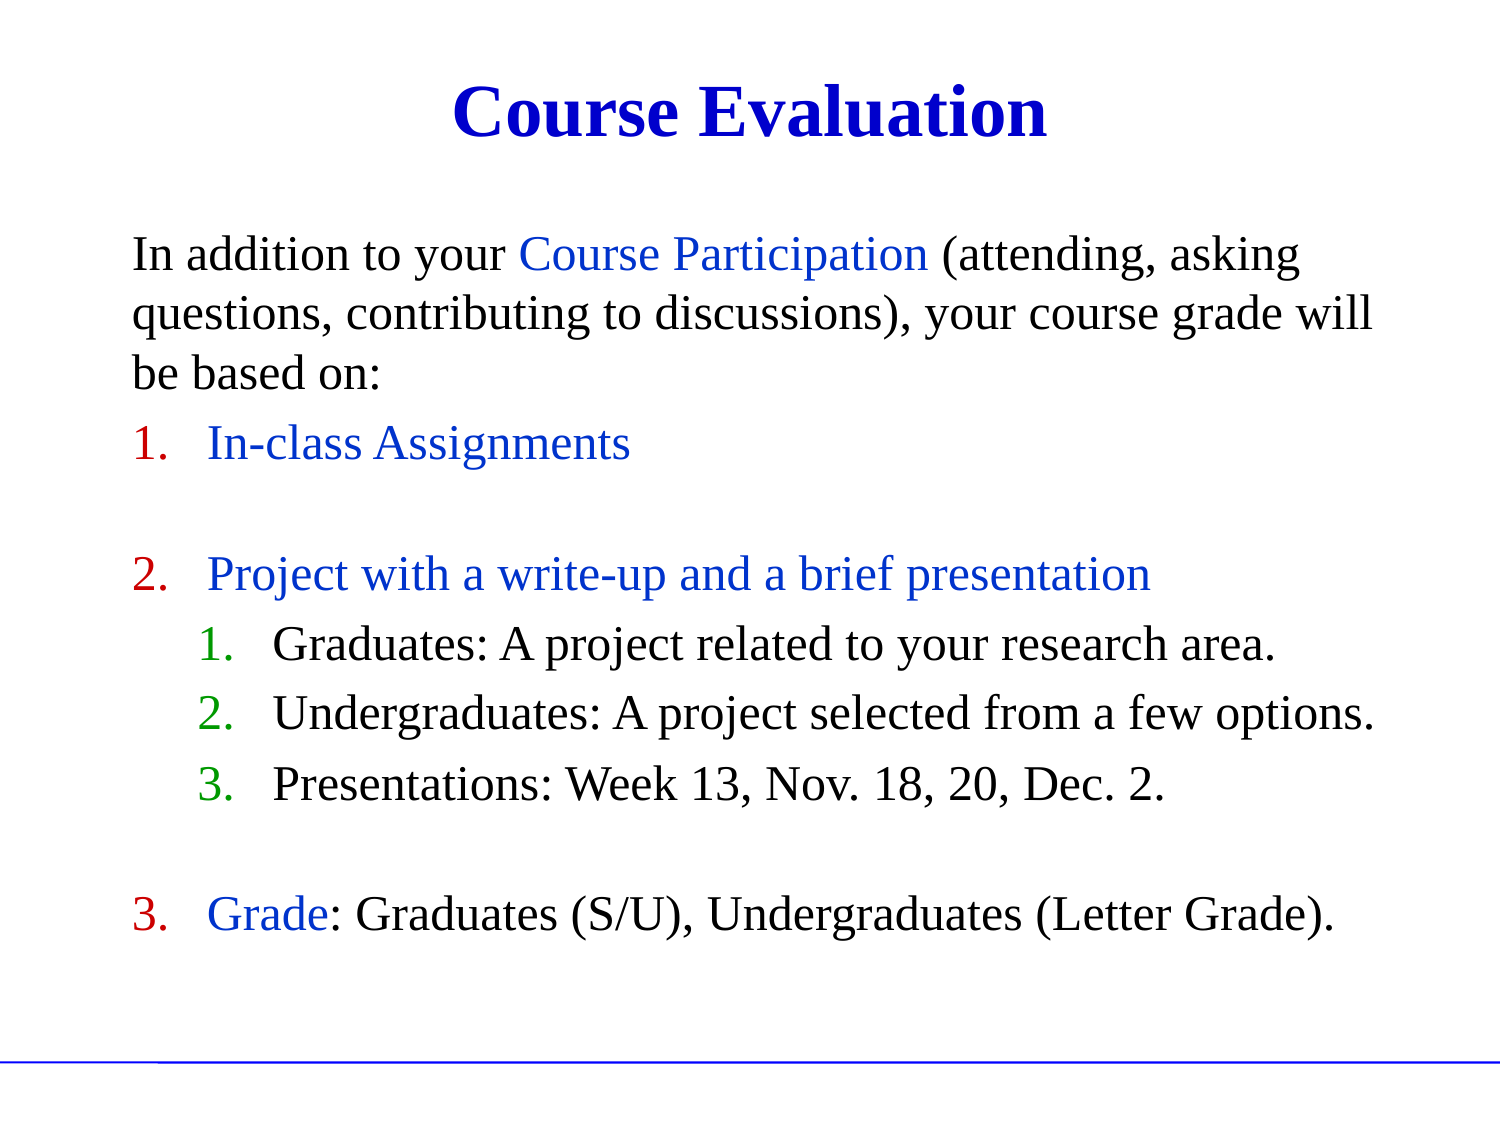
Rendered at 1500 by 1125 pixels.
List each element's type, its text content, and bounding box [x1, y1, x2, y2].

list In addition to your Course Participation (attending, asking questions, contributing to discussions), your course grade will be based on: In-class Assignments Project with a write-up and a brief presentation Graduates: A project related to your research area. Undergraduates: A project selected from a few options. Presentations: Week 13, Nov. 18, 20, Dec. 2. Grade: Graduates (S/U), Undergraduates (Letter Grade). [116, 212, 1392, 1004]
title Course Evaluation [112, 37, 1388, 176]
